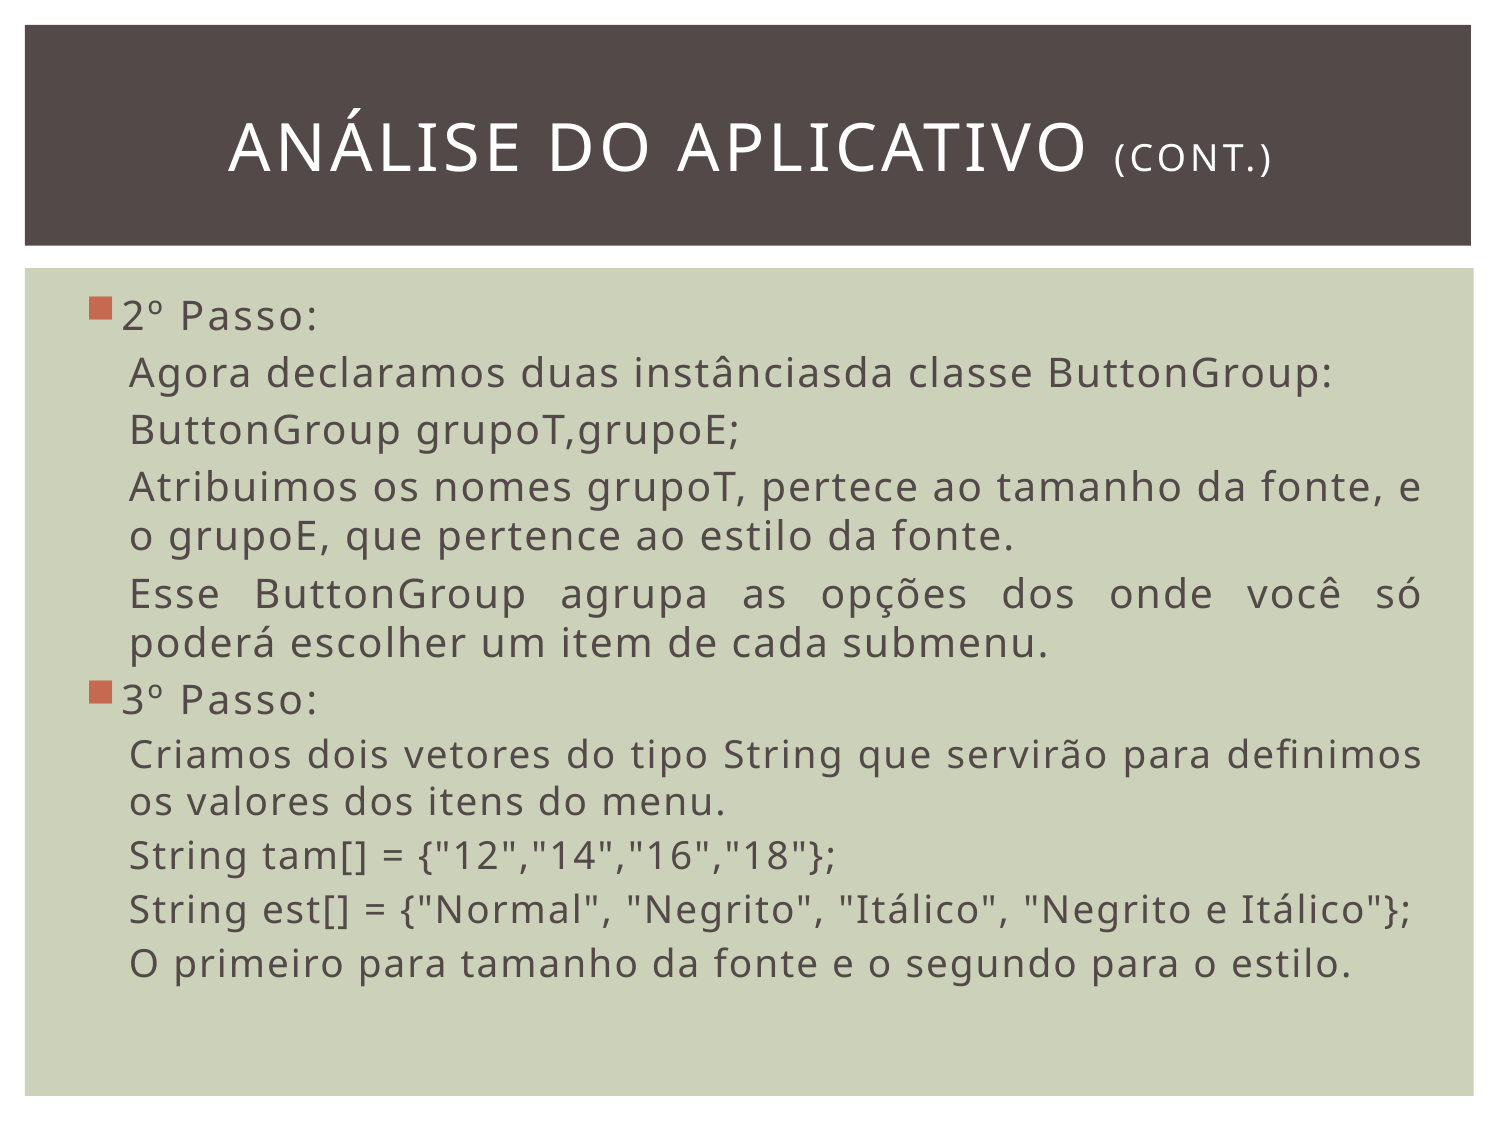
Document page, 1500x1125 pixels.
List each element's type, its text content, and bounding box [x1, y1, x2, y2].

title Análise do Aplicativo (cont.) [62, 58, 1438, 232]
list 2º Passo: Agora declaramos duas instânciasda classe ButtonGroup: ButtonGroup grupoT,grupoE; Atribuimos os nomes grupoT, pertece ao tamanho da fonte, e o grupoE, que pertence ao estilo da fonte. Esse ButtonGroup agrupa as opções dos onde você só poderá escolher um item de cada submenu. 3º Passo: Criamos dois vetores do tipo String que servirão para definimos os valores dos itens do menu. String tam[] = {"12","14","16","18"}; String est[] = {"Normal", "Negrito", "Itálico", "Negrito e Itálico"}; O primeiro para tamanho da fonte e o segundo para o estilo. [62, 281, 1442, 1005]
